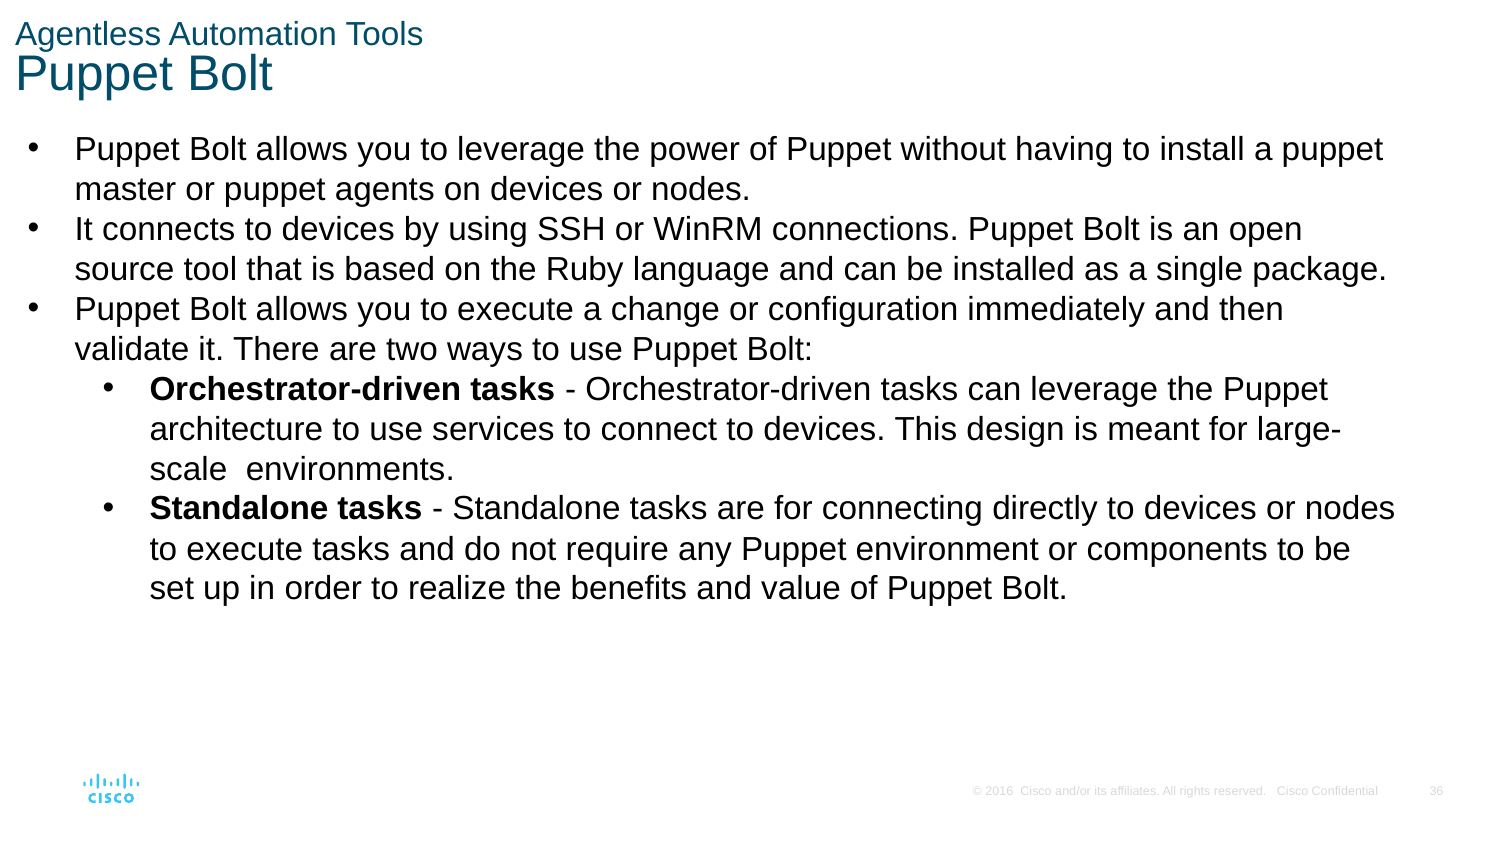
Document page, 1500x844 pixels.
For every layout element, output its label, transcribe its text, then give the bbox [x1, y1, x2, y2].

text_box Puppet Bolt allows you to leverage the power of Puppet without having to install a puppet master or puppet agents on devices or nodes. It connects to devices by using SSH or WinRM connections. Puppet Bolt is an open source tool that is based on the Ruby language and can be installed as a single package. Puppet Bolt allows you to execute a change or configuration immediately and then validate it. There are two ways to use Puppet Bolt: Orchestrator-driven tasks - Orchestrator-driven tasks can leverage the Puppet architecture to use services to connect to devices. This design is meant for large-scale environments. Standalone tasks - Standalone tasks are for connecting directly to devices or nodes to execute tasks and do not require any Puppet environment or components to be set up in order to realize the benefits and value of Puppet Bolt. [12, 120, 1421, 654]
title Agentless Automation Tools Puppet Bolt [0, 0, 1369, 121]
